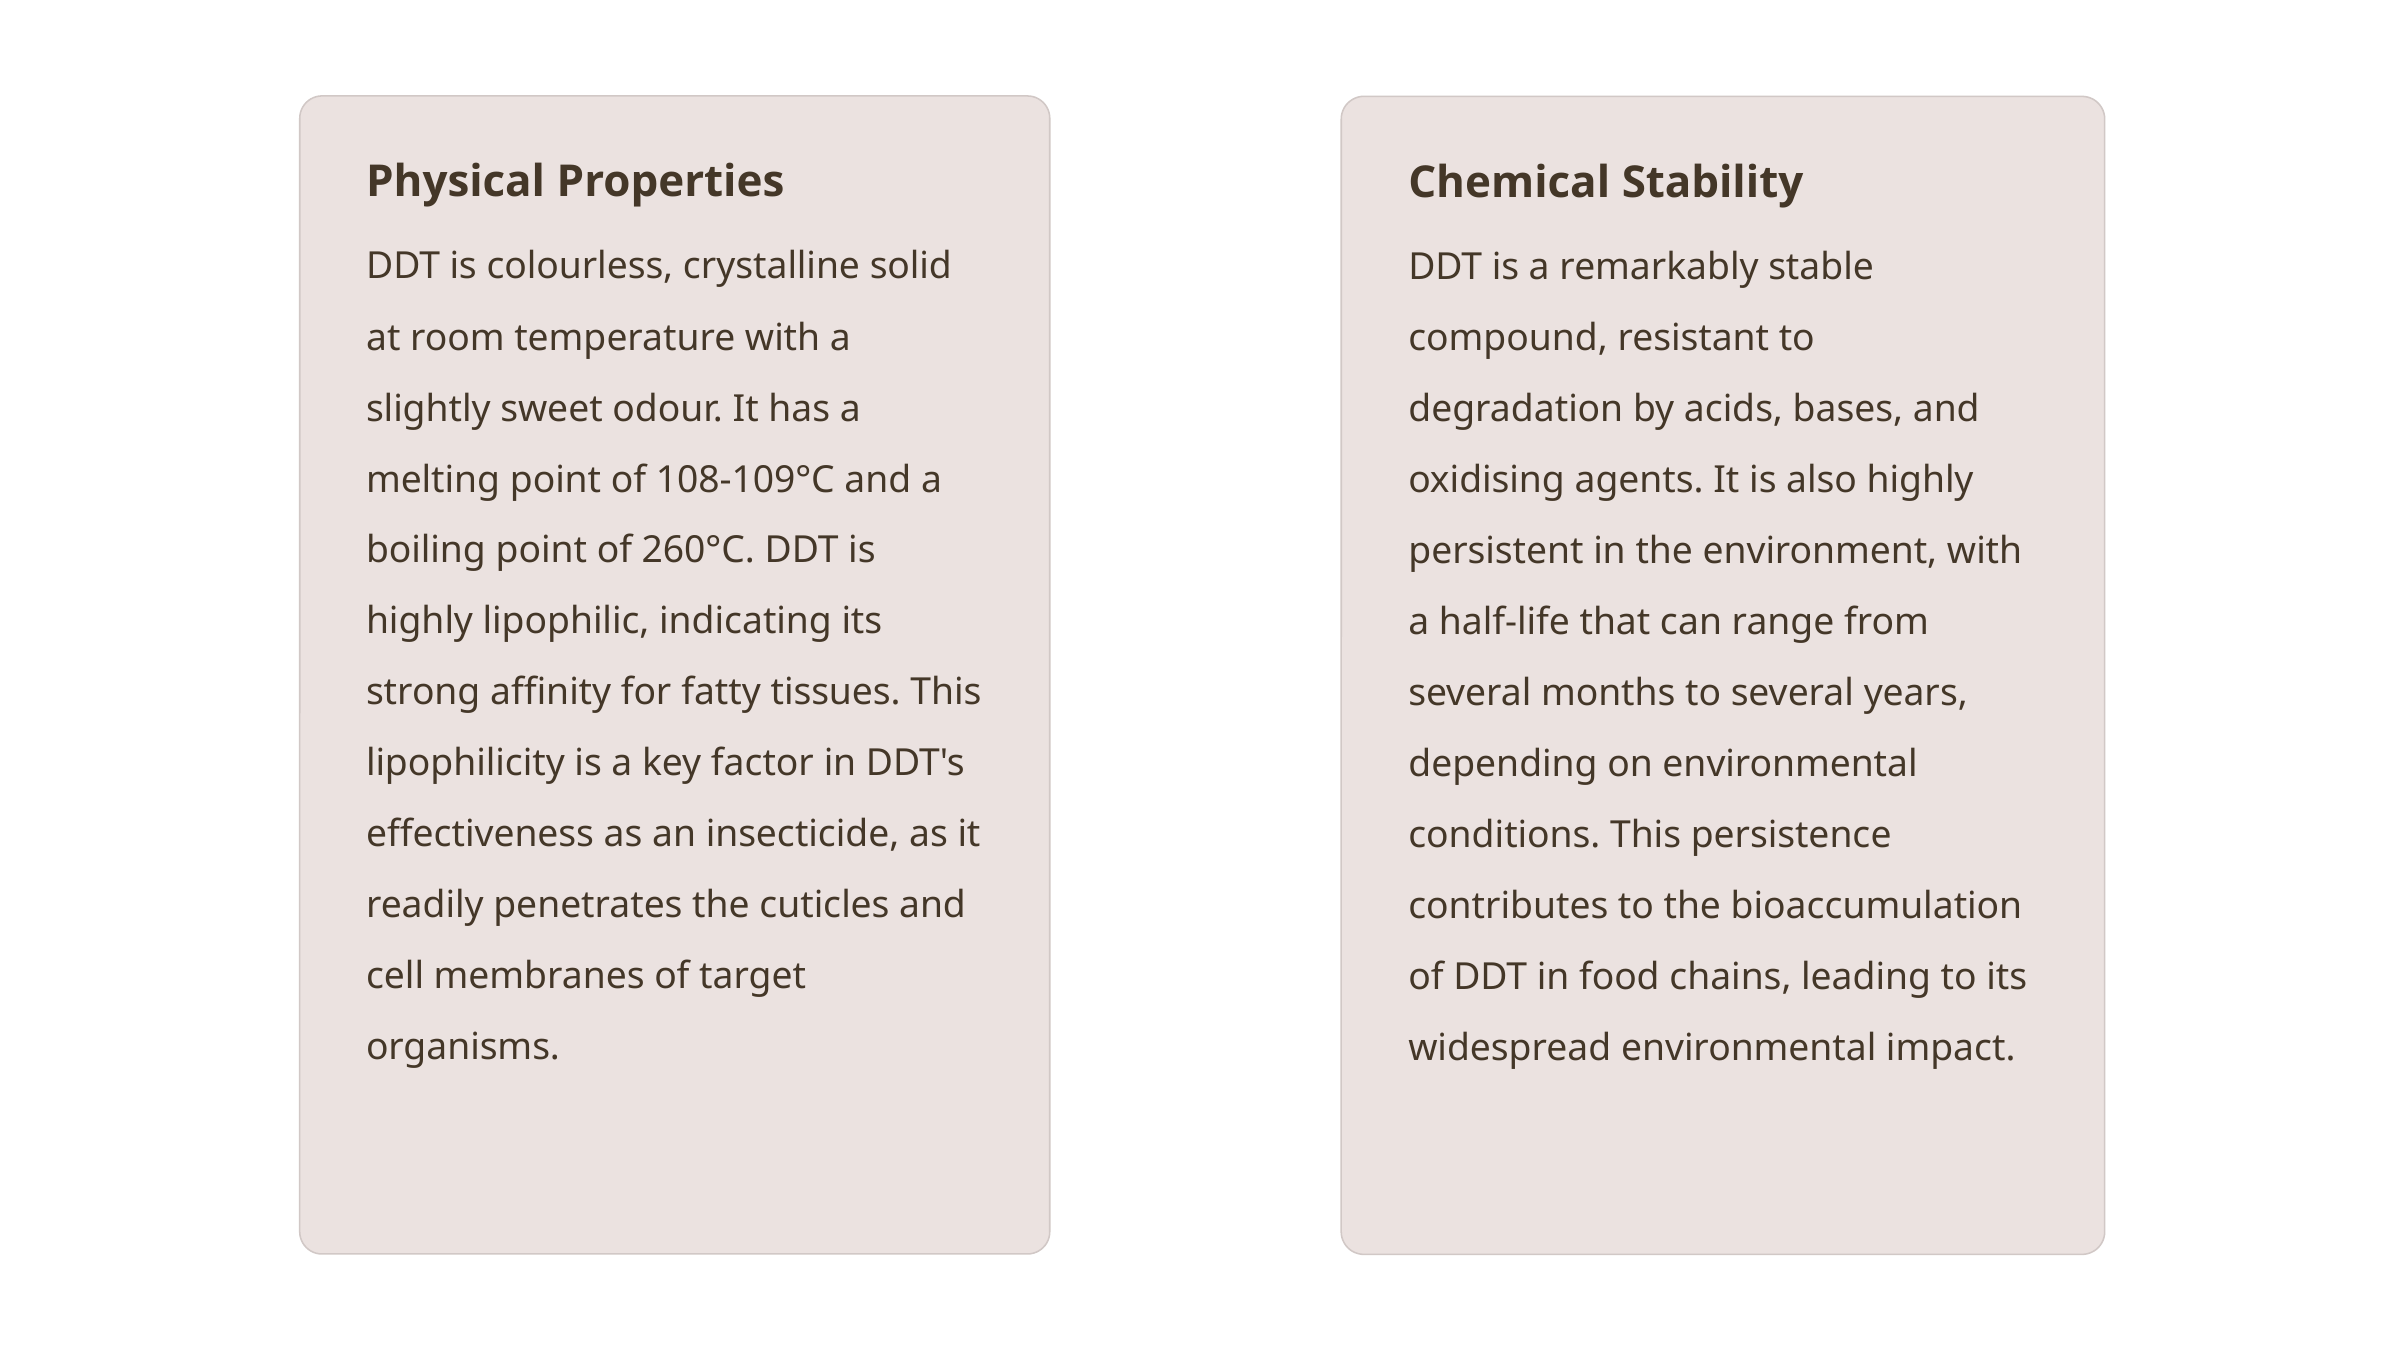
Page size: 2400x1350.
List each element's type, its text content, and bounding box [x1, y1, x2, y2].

text_box Physical Properties [351, 132, 970, 187]
text_box [299, 95, 1050, 1254]
text_box DDT is colourless, crystalline solid at room temperature with a slightly sweet odour. It has a melting point of 108-109°C and a boiling point of 260°C. DDT is highly lipophilic, indicating its strong affinity for fatty tissues. This lipophilicity is a key factor in DDT's effectiveness as an insecticide, as it readily penetrates the cuticles and cell membranes of target organisms. [350, 207, 999, 1218]
text_box Chemical Stability [1393, 132, 2023, 188]
text_box DDT is a remarkably stable compound, resistant to degradation by acids, bases, and oxidising agents. It is also highly persistent in the environment, with a half-life that can range from several months to several years, depending on environmental conditions. This persistence contributes to the bioaccumulation of DDT in food chains, leading to its widespread environmental impact. [1393, 208, 2053, 1106]
text_box [1341, 96, 2105, 1255]
